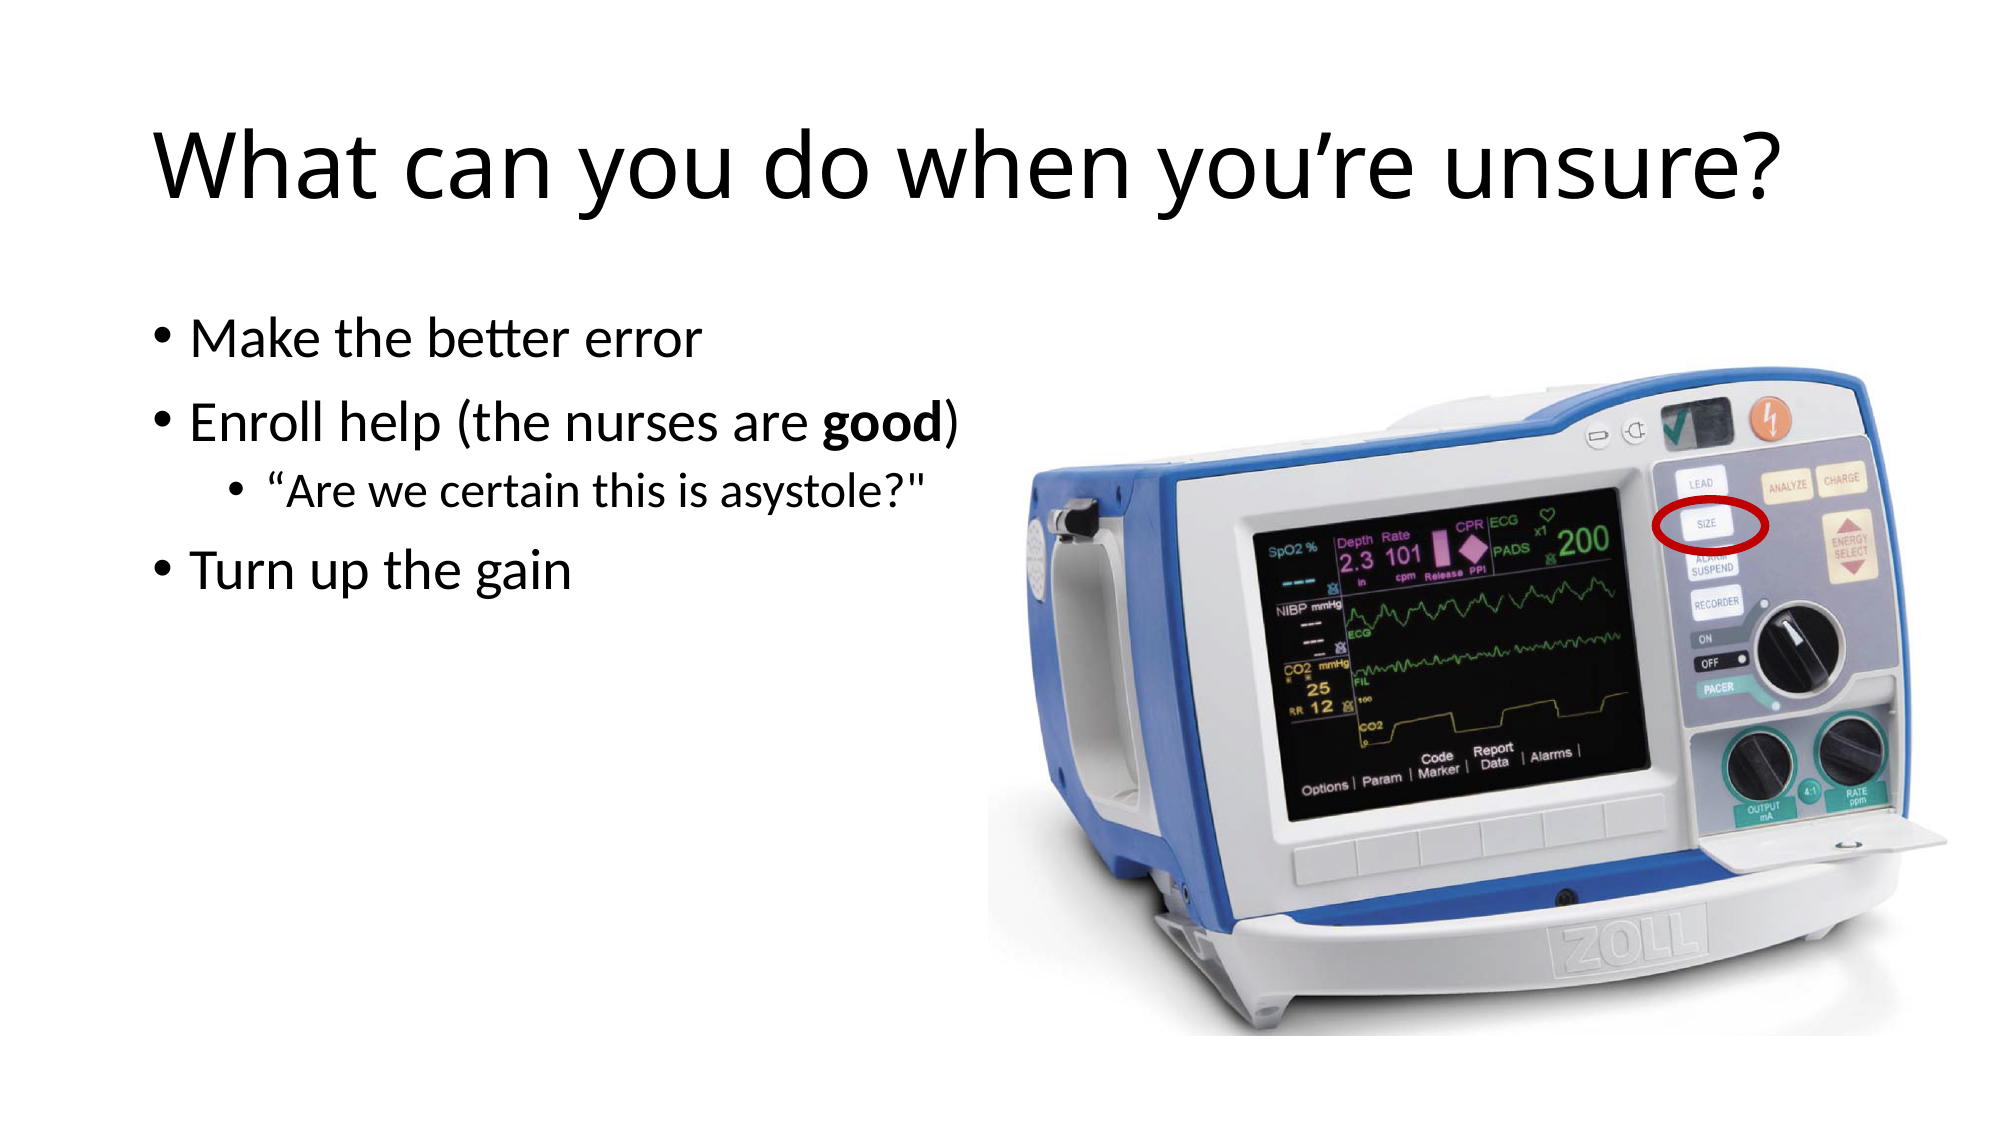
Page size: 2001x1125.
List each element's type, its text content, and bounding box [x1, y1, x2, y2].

title What can you do when you’re unsure? [137, 59, 1863, 278]
picture [963, 321, 1965, 1036]
list Make the better error Enroll help (the nurses are good) “Are we certain this is asystole?" Turn up the gain [137, 299, 1863, 1014]
